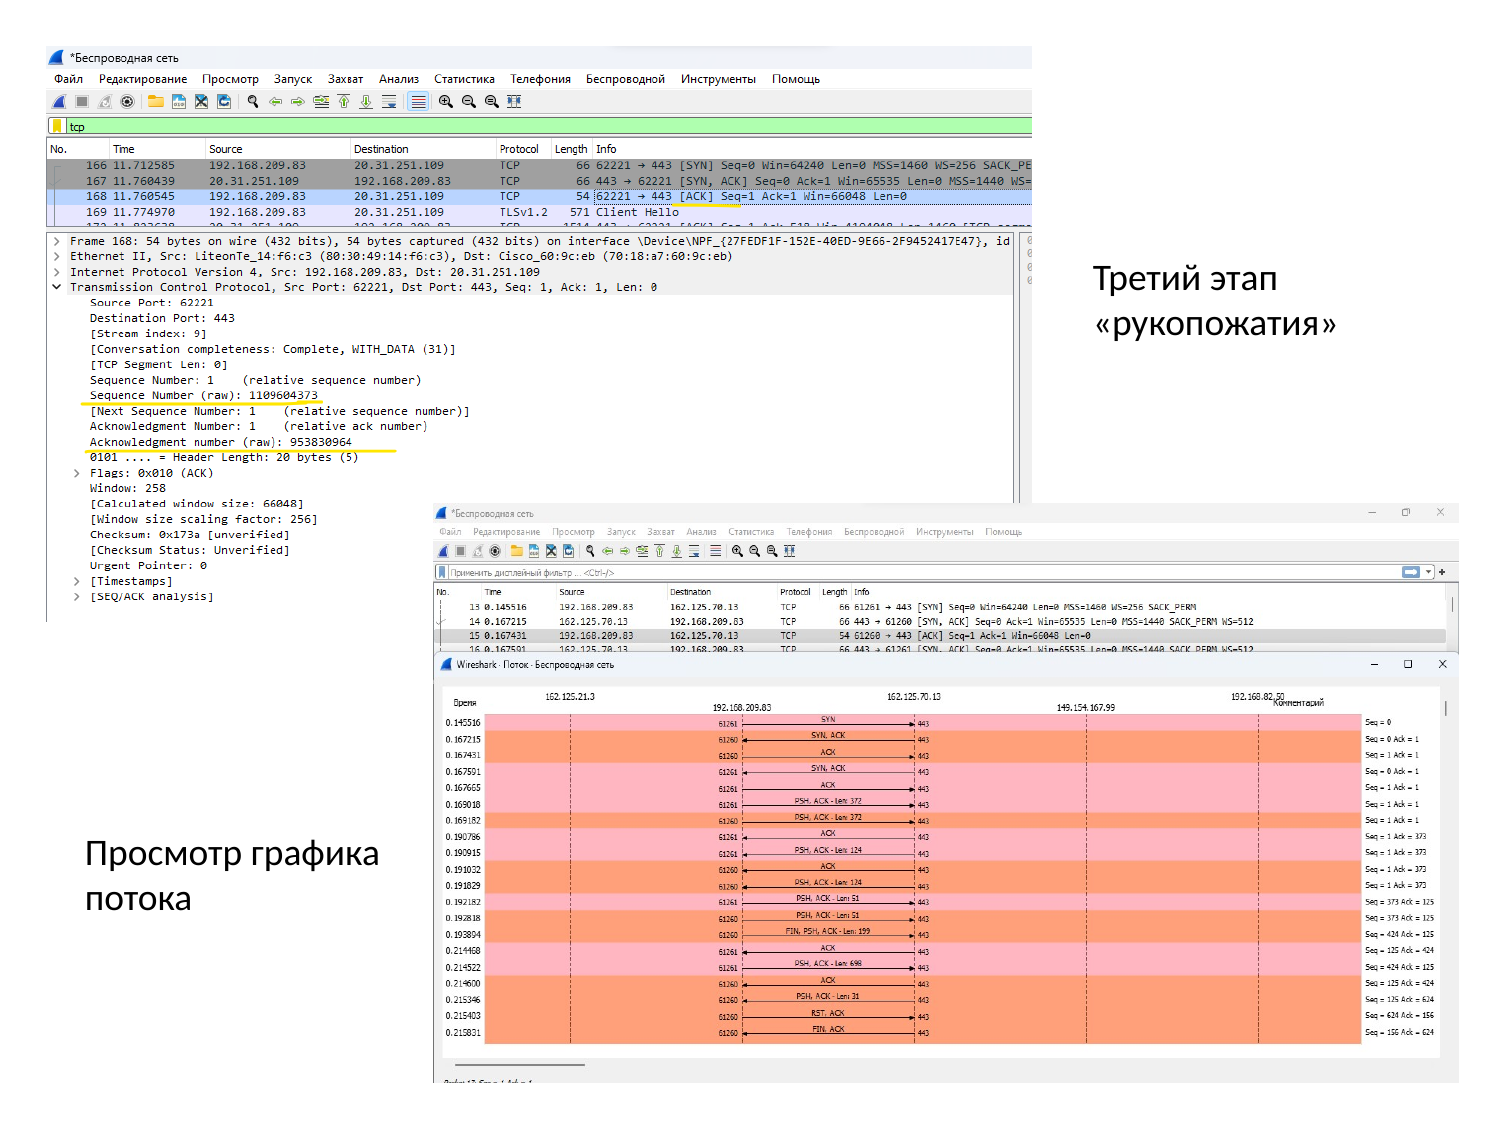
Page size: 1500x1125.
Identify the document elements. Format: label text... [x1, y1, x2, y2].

text_box Третий этап «рукопожатия» [1078, 246, 1436, 351]
text_box Просмотр графика потока [70, 820, 422, 925]
picture [46, 46, 1459, 1083]
